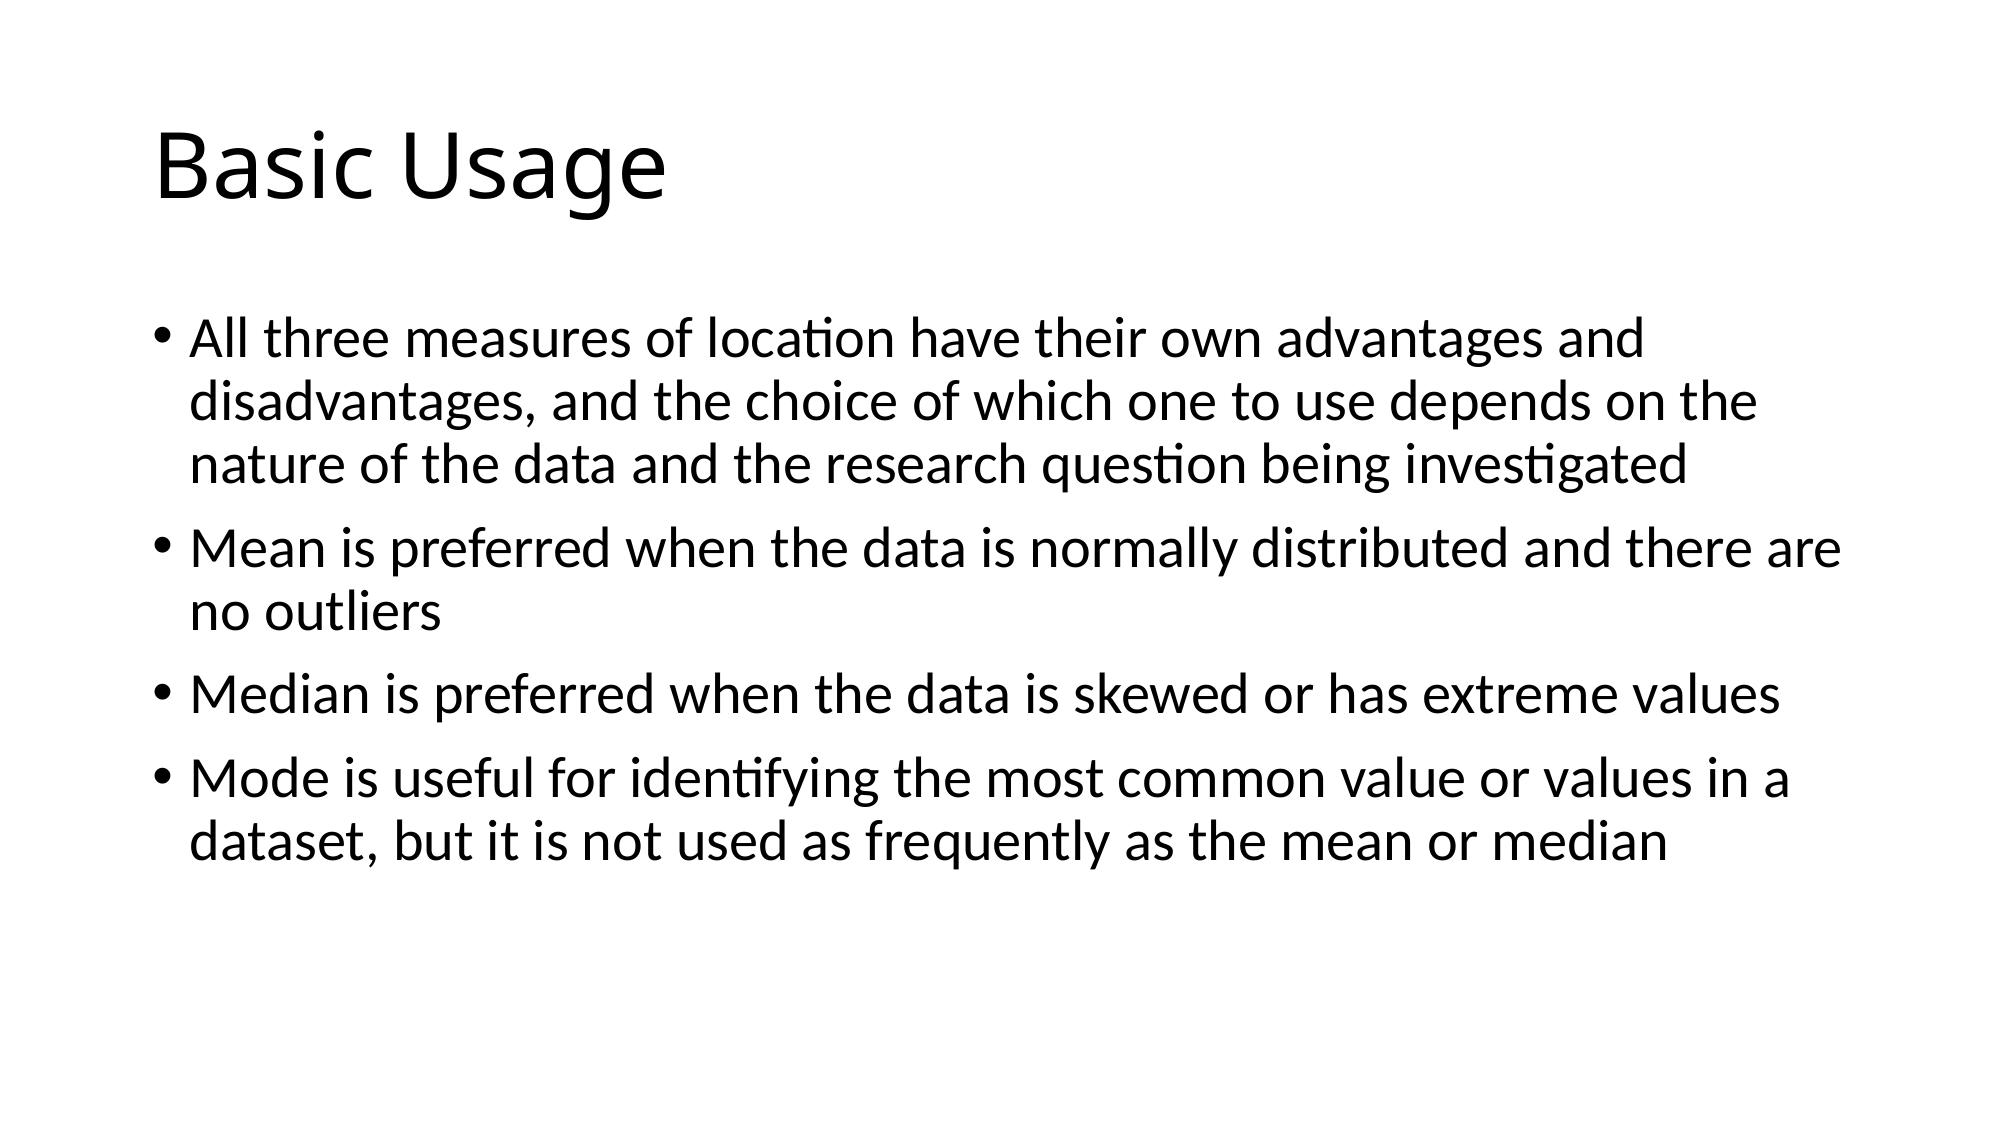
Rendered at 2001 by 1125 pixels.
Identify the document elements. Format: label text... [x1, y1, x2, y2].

list All three measures of location have their own advantages and disadvantages, and the choice of which one to use depends on the nature of the data and the research question being investigated Mean is preferred when the data is normally distributed and there are no outliers Median is preferred when the data is skewed or has extreme values Mode is useful for identifying the most common value or values in a dataset, but it is not used as frequently as the mean or median [137, 299, 1863, 1014]
title Basic Usage [137, 59, 1863, 278]
